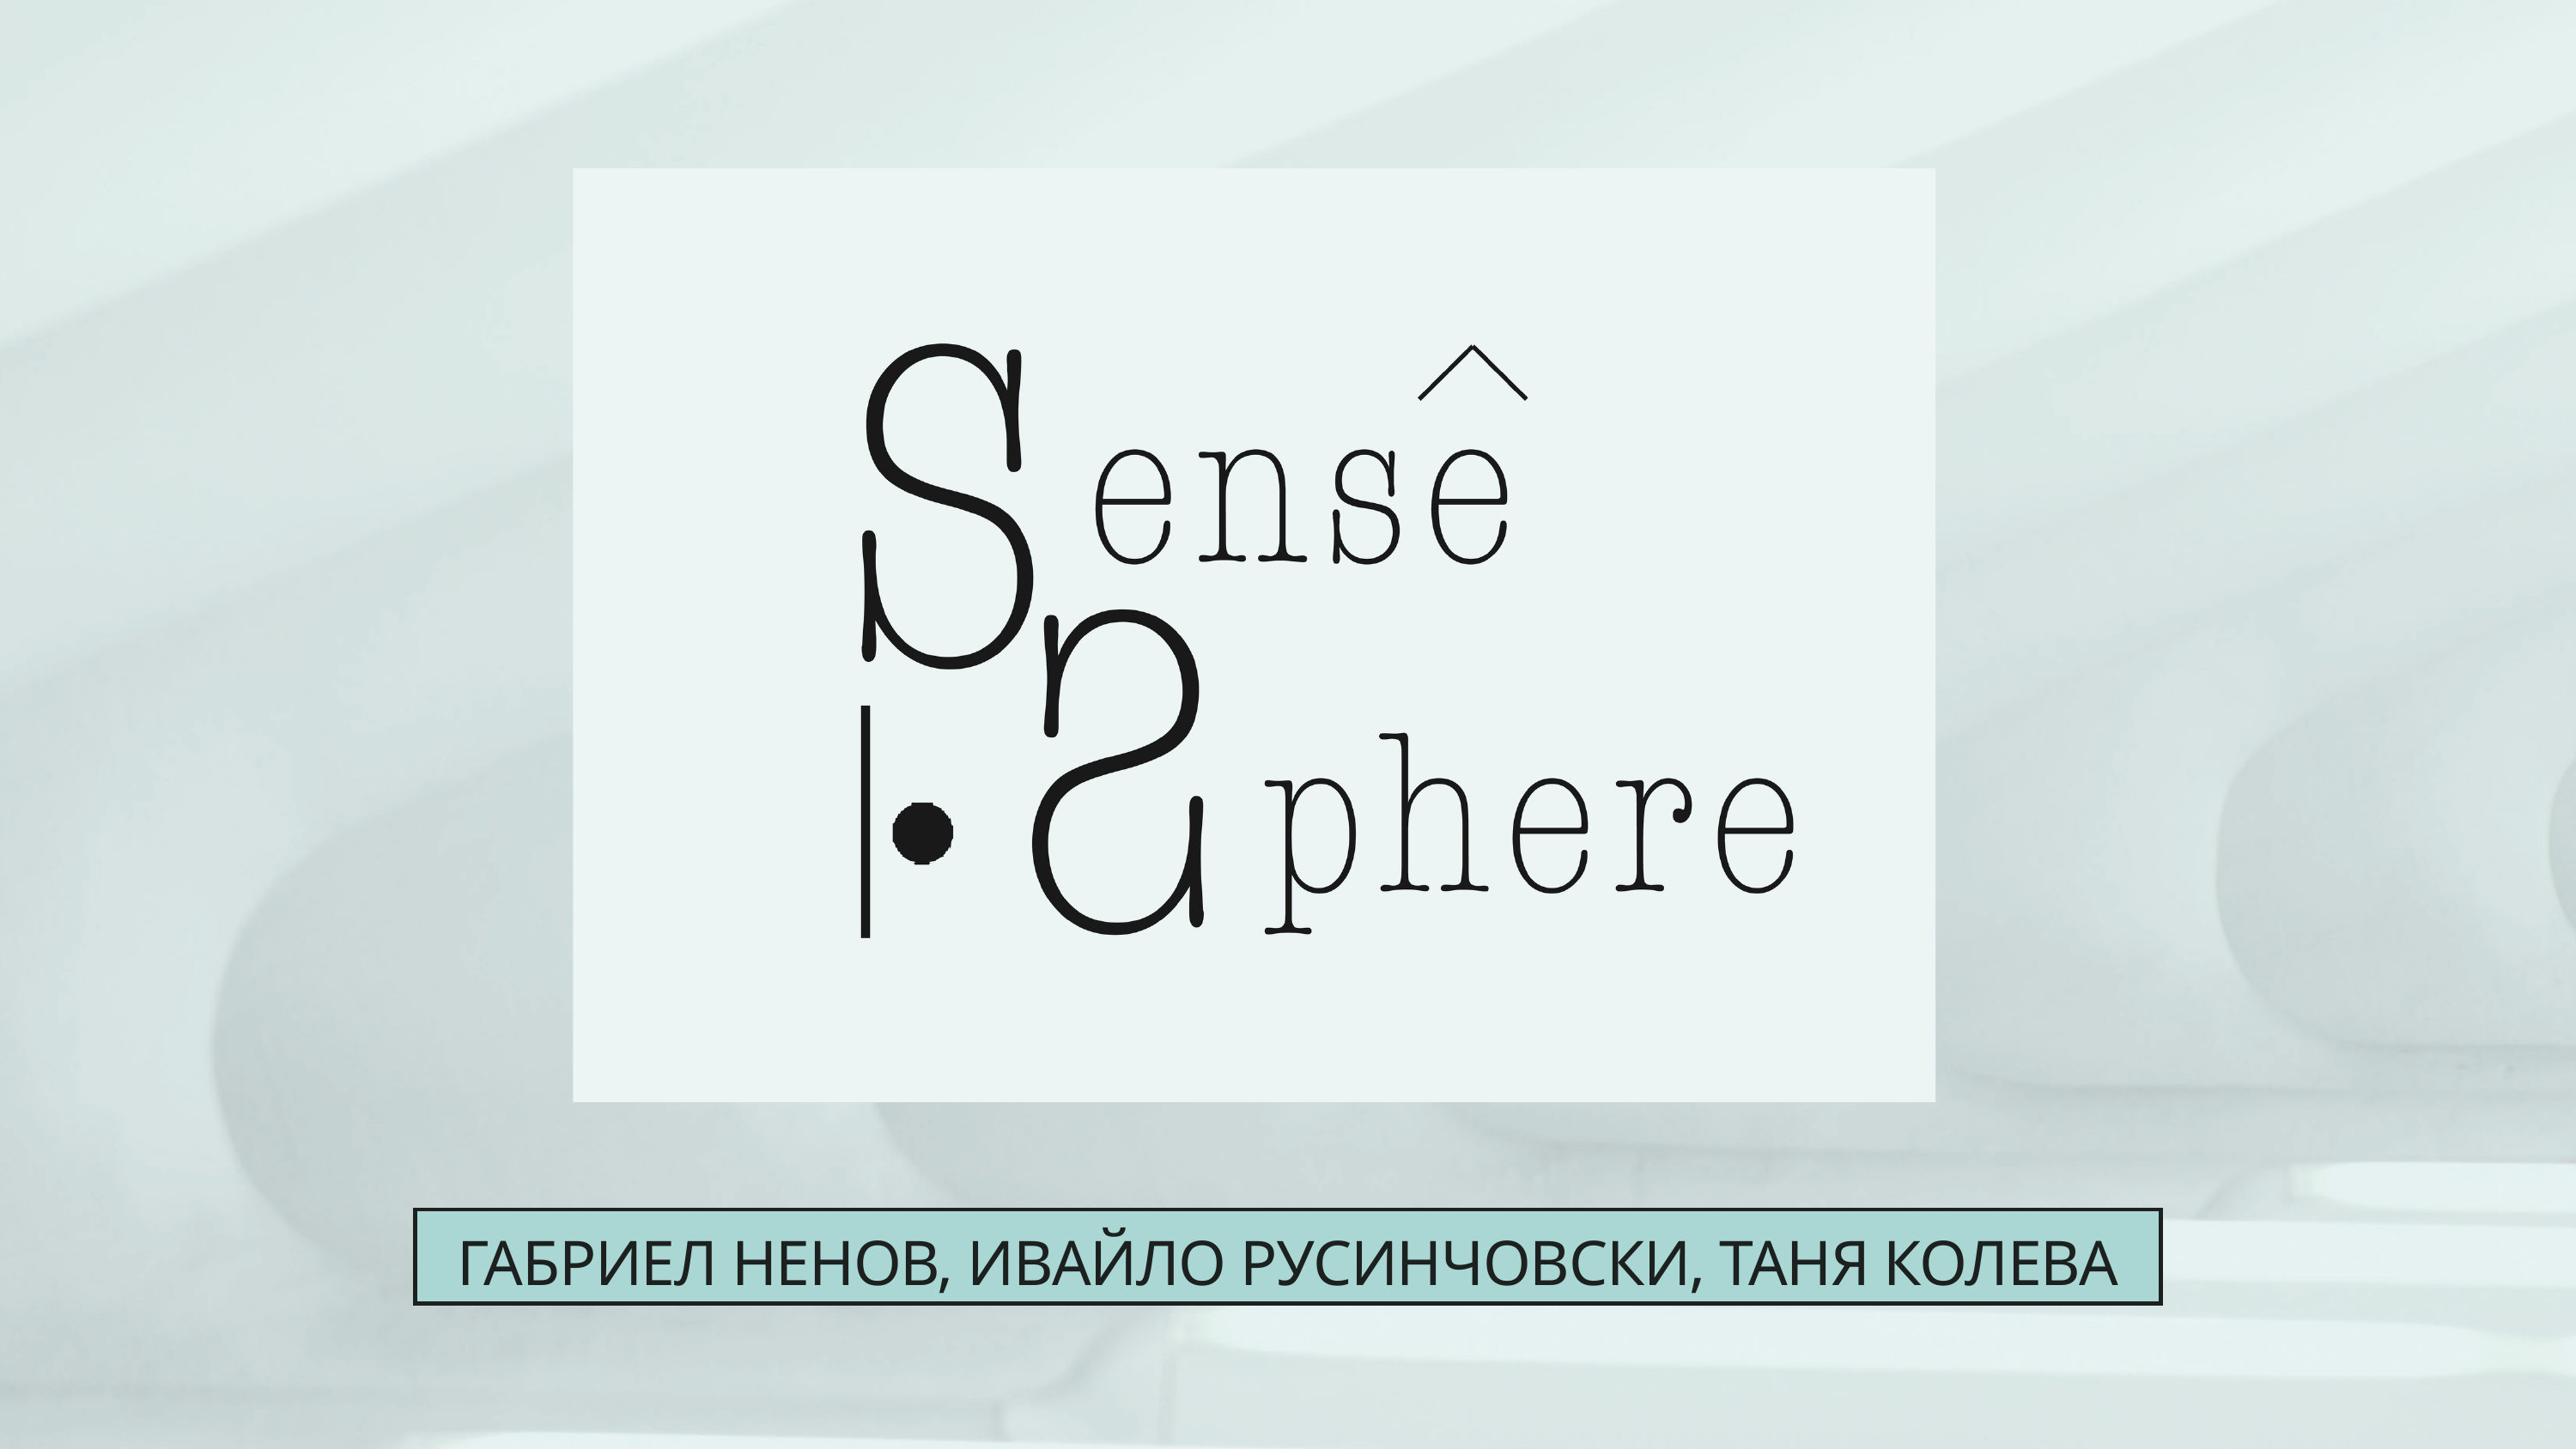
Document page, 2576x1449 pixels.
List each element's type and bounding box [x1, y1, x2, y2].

text_box [415, 1209, 2161, 1304]
text_box [0, 0, 2576, 1449]
